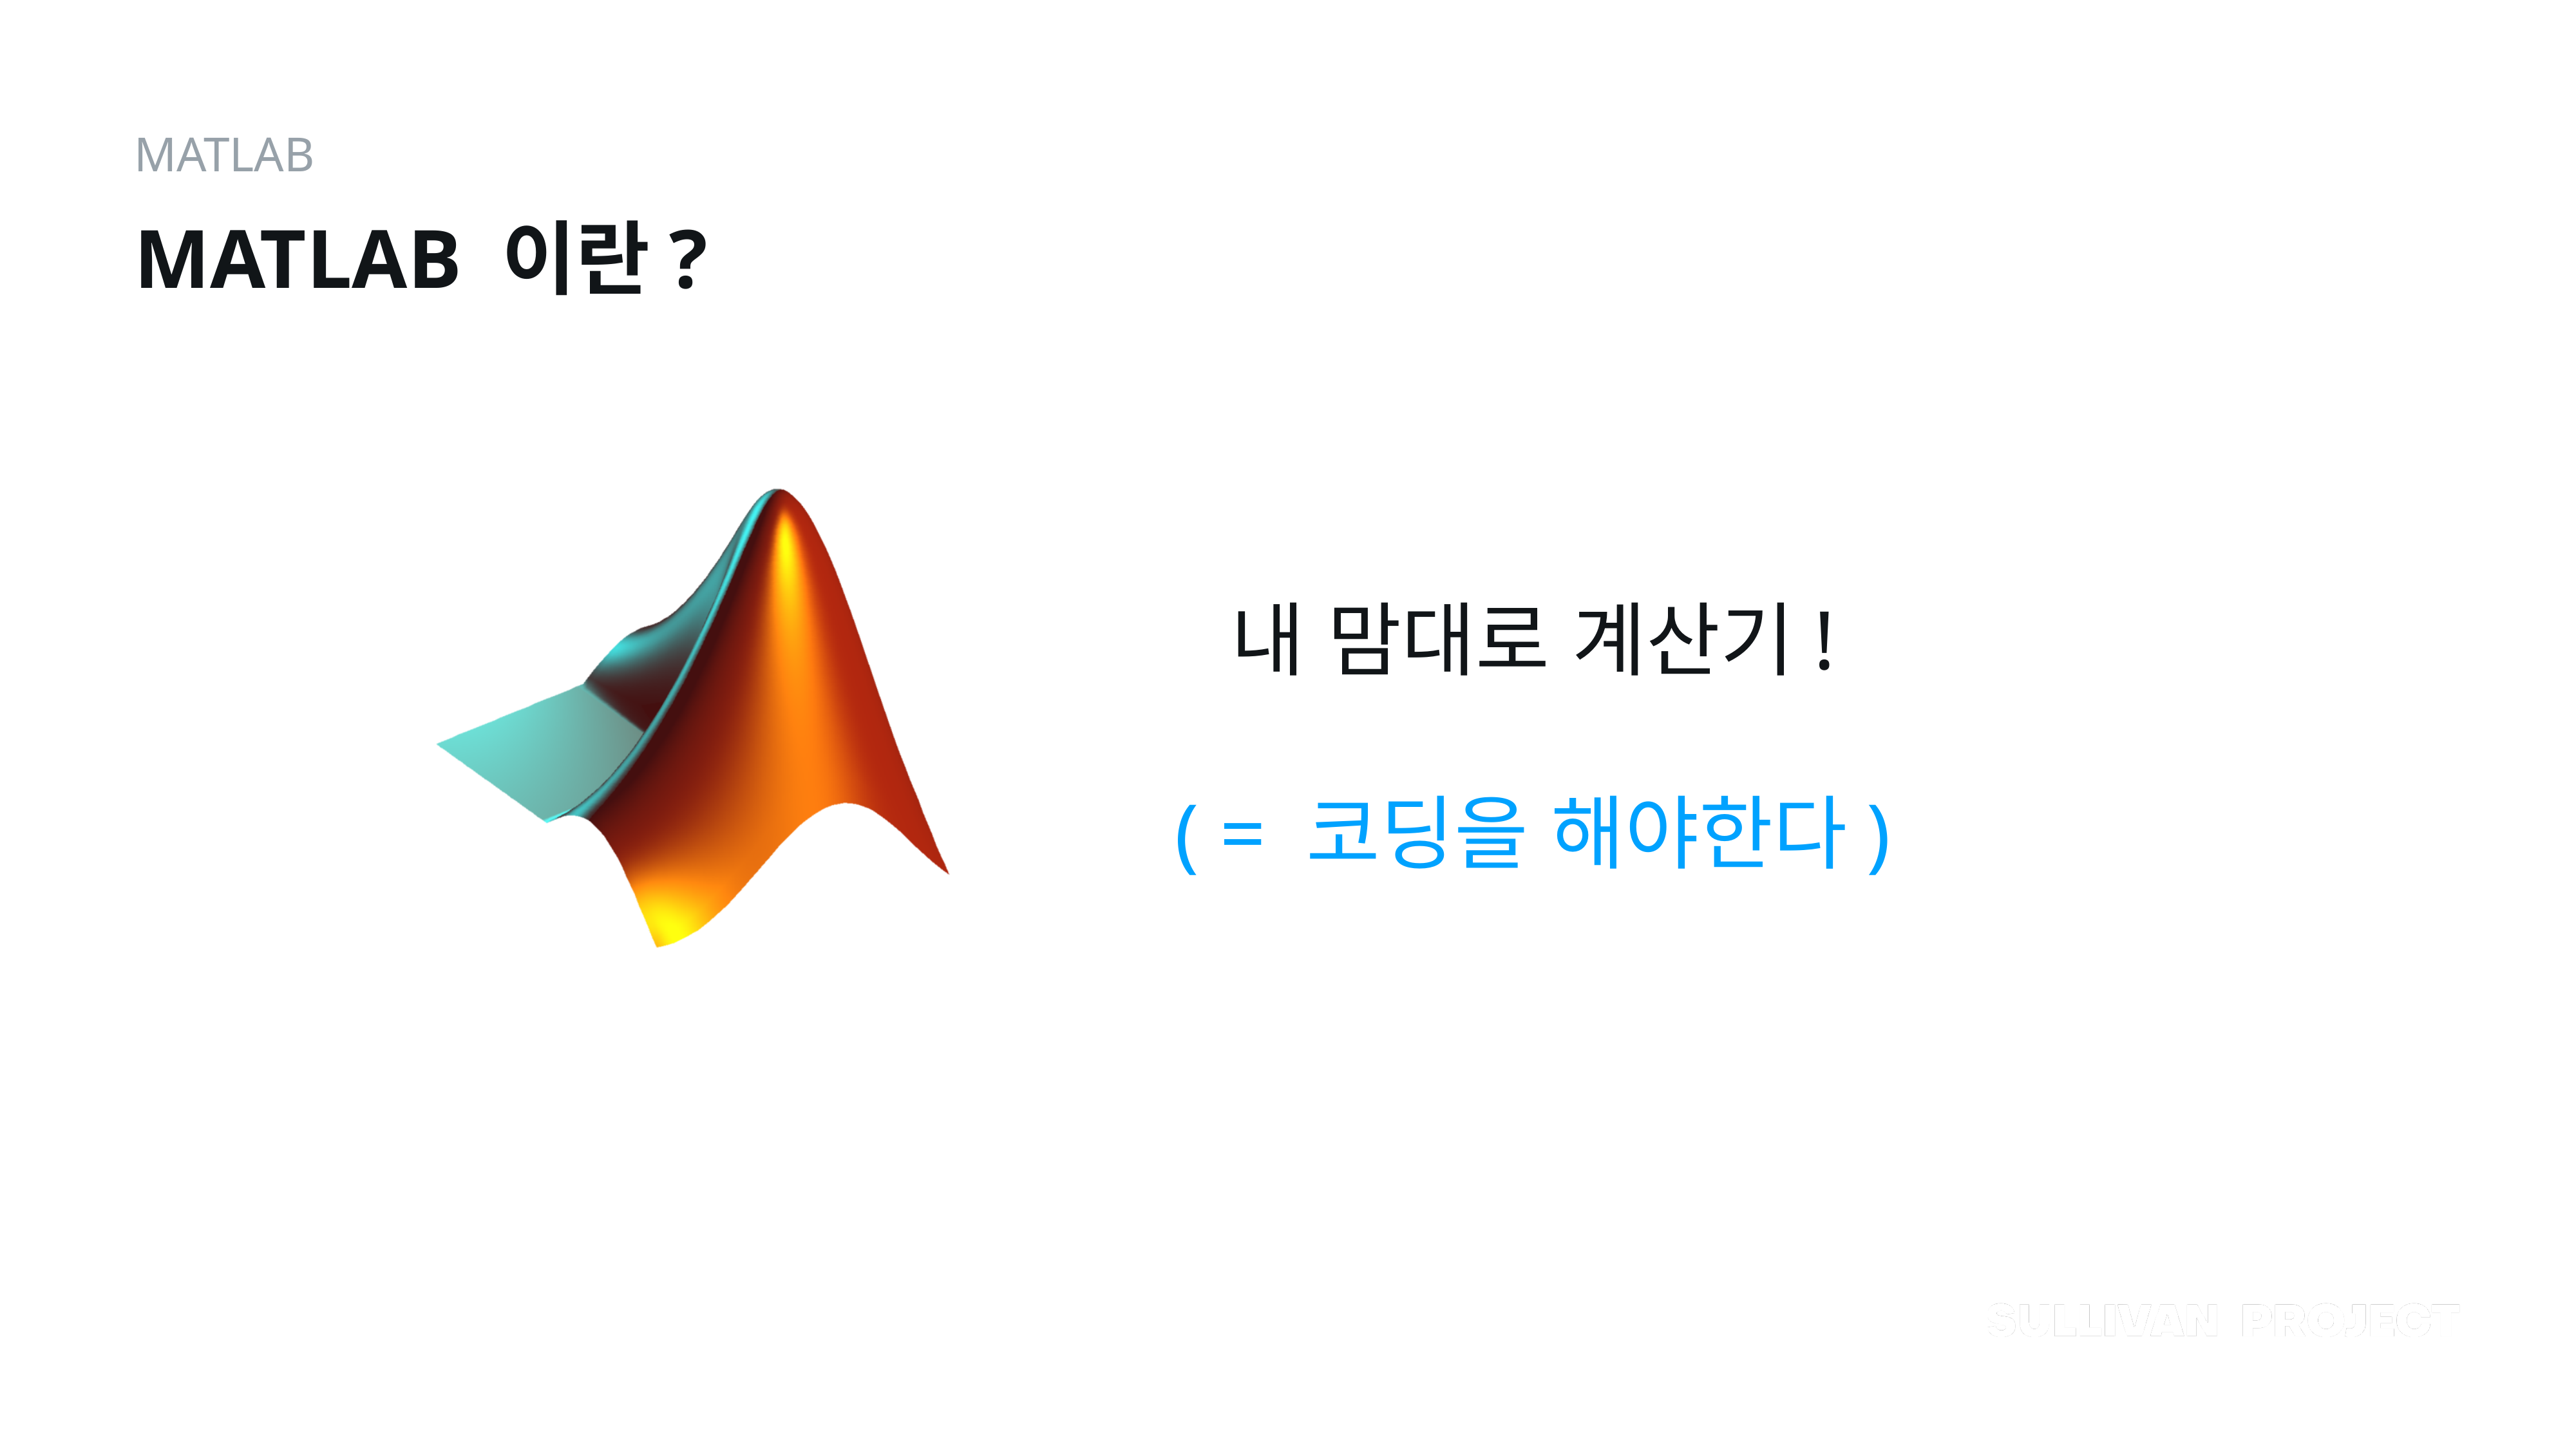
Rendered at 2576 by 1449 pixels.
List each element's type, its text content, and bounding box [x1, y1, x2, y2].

picture [436, 486, 951, 949]
text_box 내 맘대로 계산기! ( = 코딩을 해야한다) [951, 486, 2441, 884]
picture [1987, 1297, 2465, 1338]
text_box MATLAB [128, 119, 694, 187]
text_box MATLAB 이란? [129, 202, 1242, 310]
